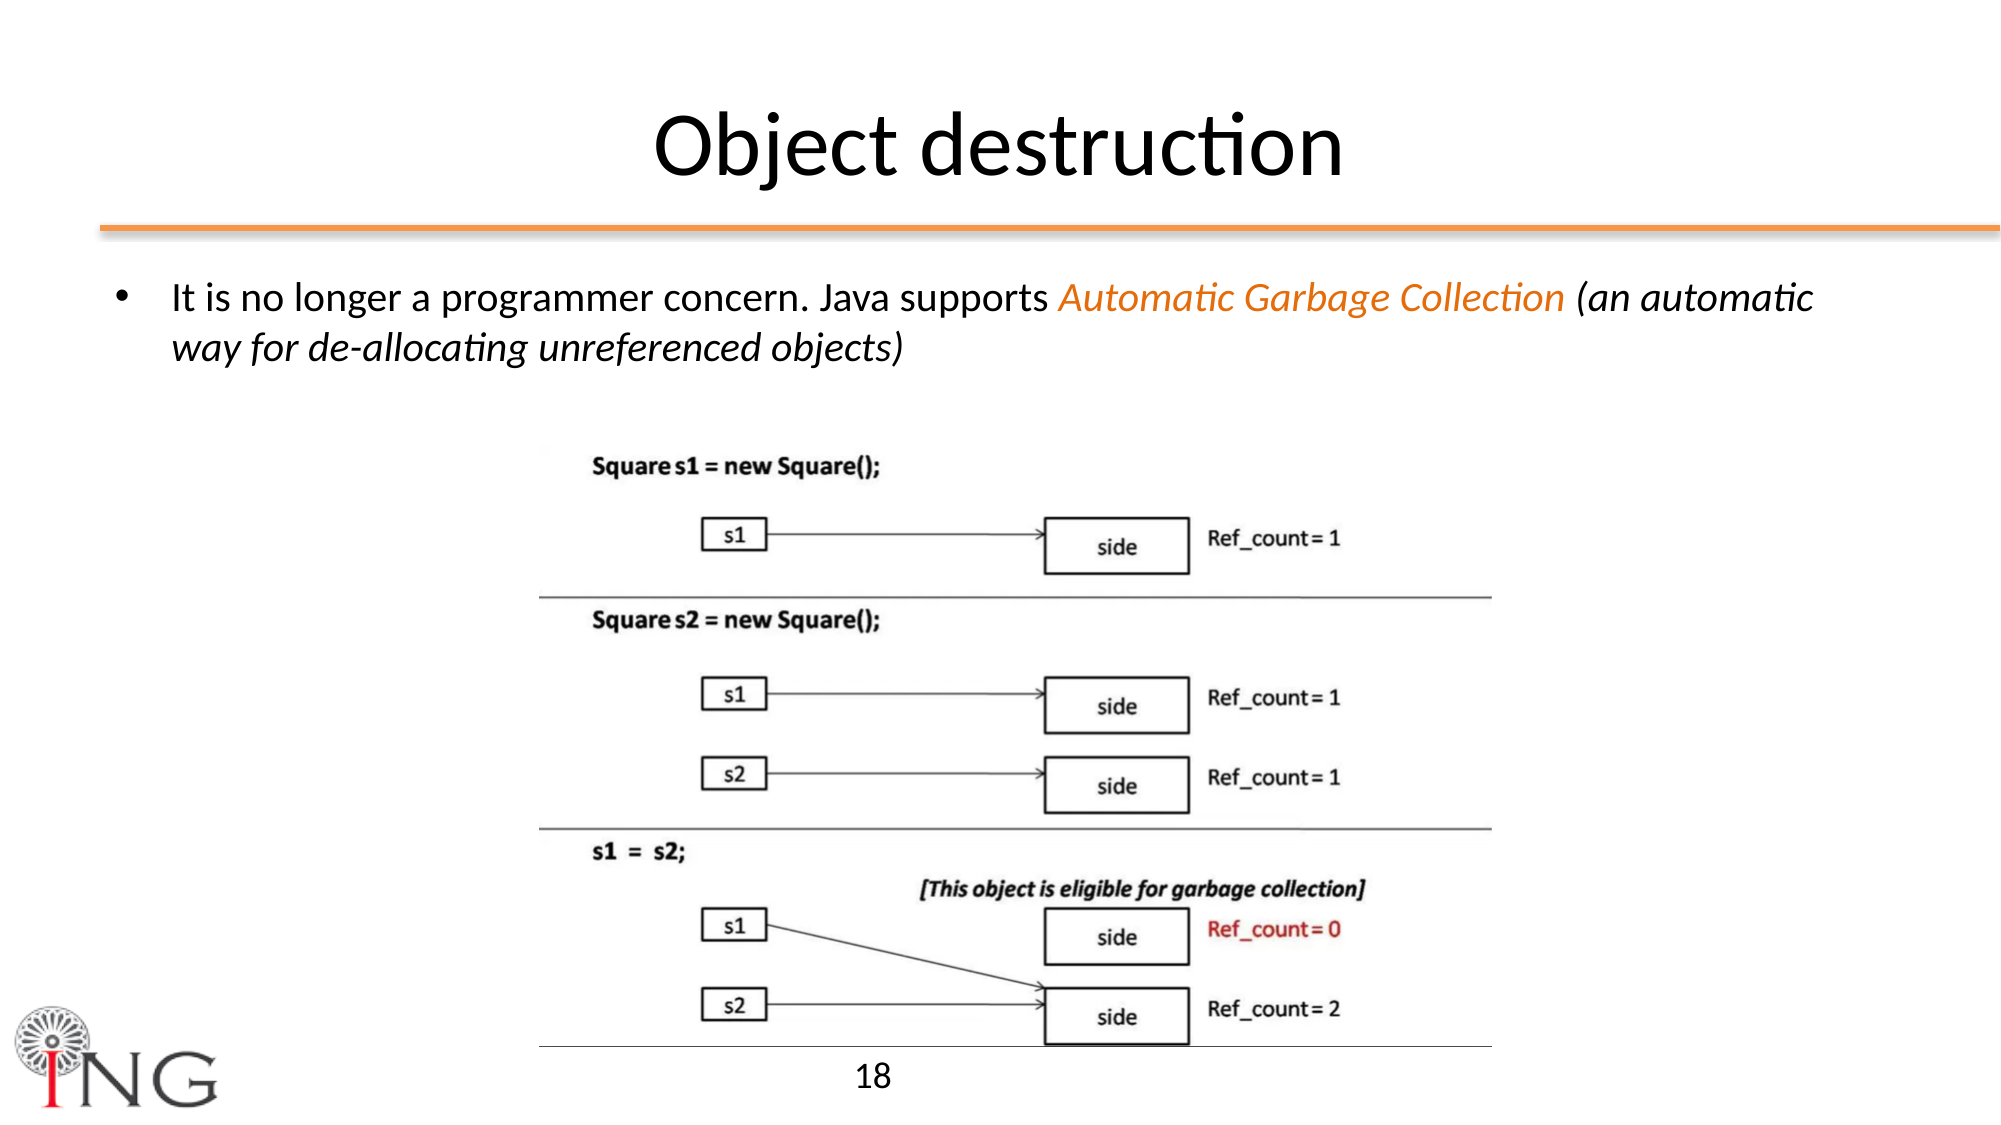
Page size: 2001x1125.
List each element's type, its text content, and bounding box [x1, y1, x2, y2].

slide_number 18 [839, 1043, 1900, 1104]
title Object destruction [99, 45, 1900, 233]
picture [0, 987, 244, 1125]
list It is no longer a programmer concern. Java supports Automatic Garbage Collection (an automatic way for de-allocating unreferenced objects) [99, 262, 1900, 1005]
picture [538, 444, 1492, 1048]
